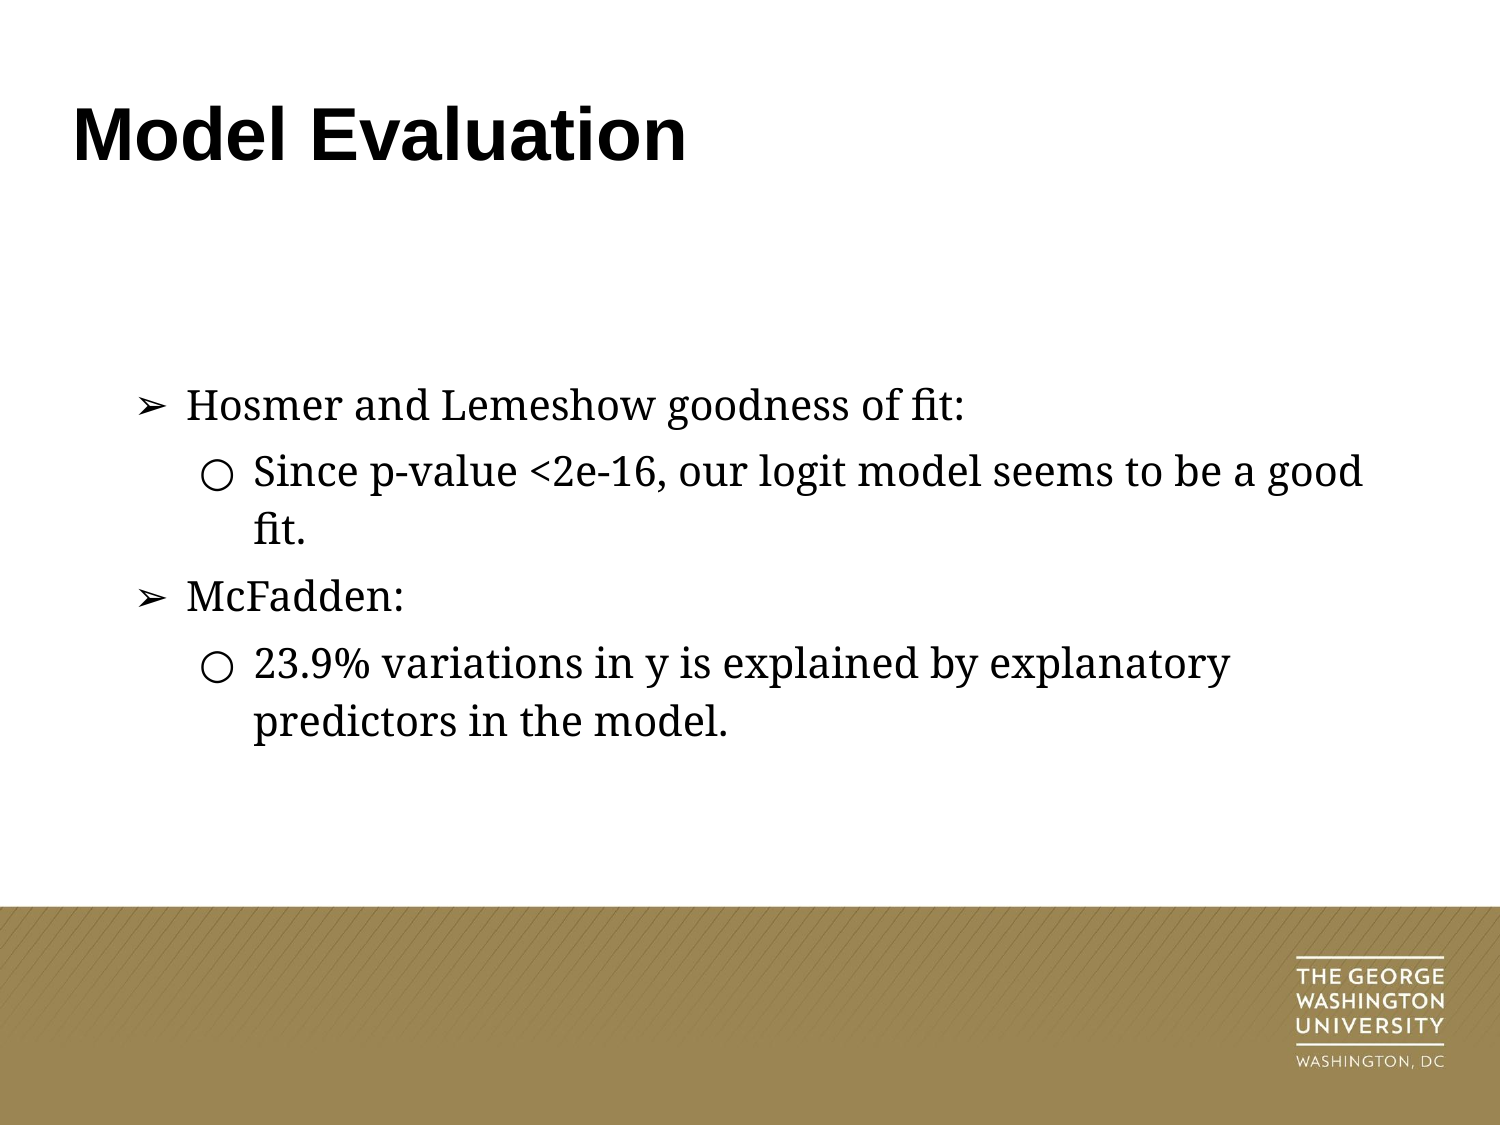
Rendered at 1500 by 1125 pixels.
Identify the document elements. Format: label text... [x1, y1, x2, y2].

title Model Evaluation [56, 78, 1330, 230]
list Hosmer and Lemeshow goodness of fit: Since p-value <2e-16, our logit model seems to be a good fit. McFadden: 23.9% variations in y is explained by explanatory predictors in the model. [114, 363, 1418, 728]
picture [0, 0, 1500, 1125]
